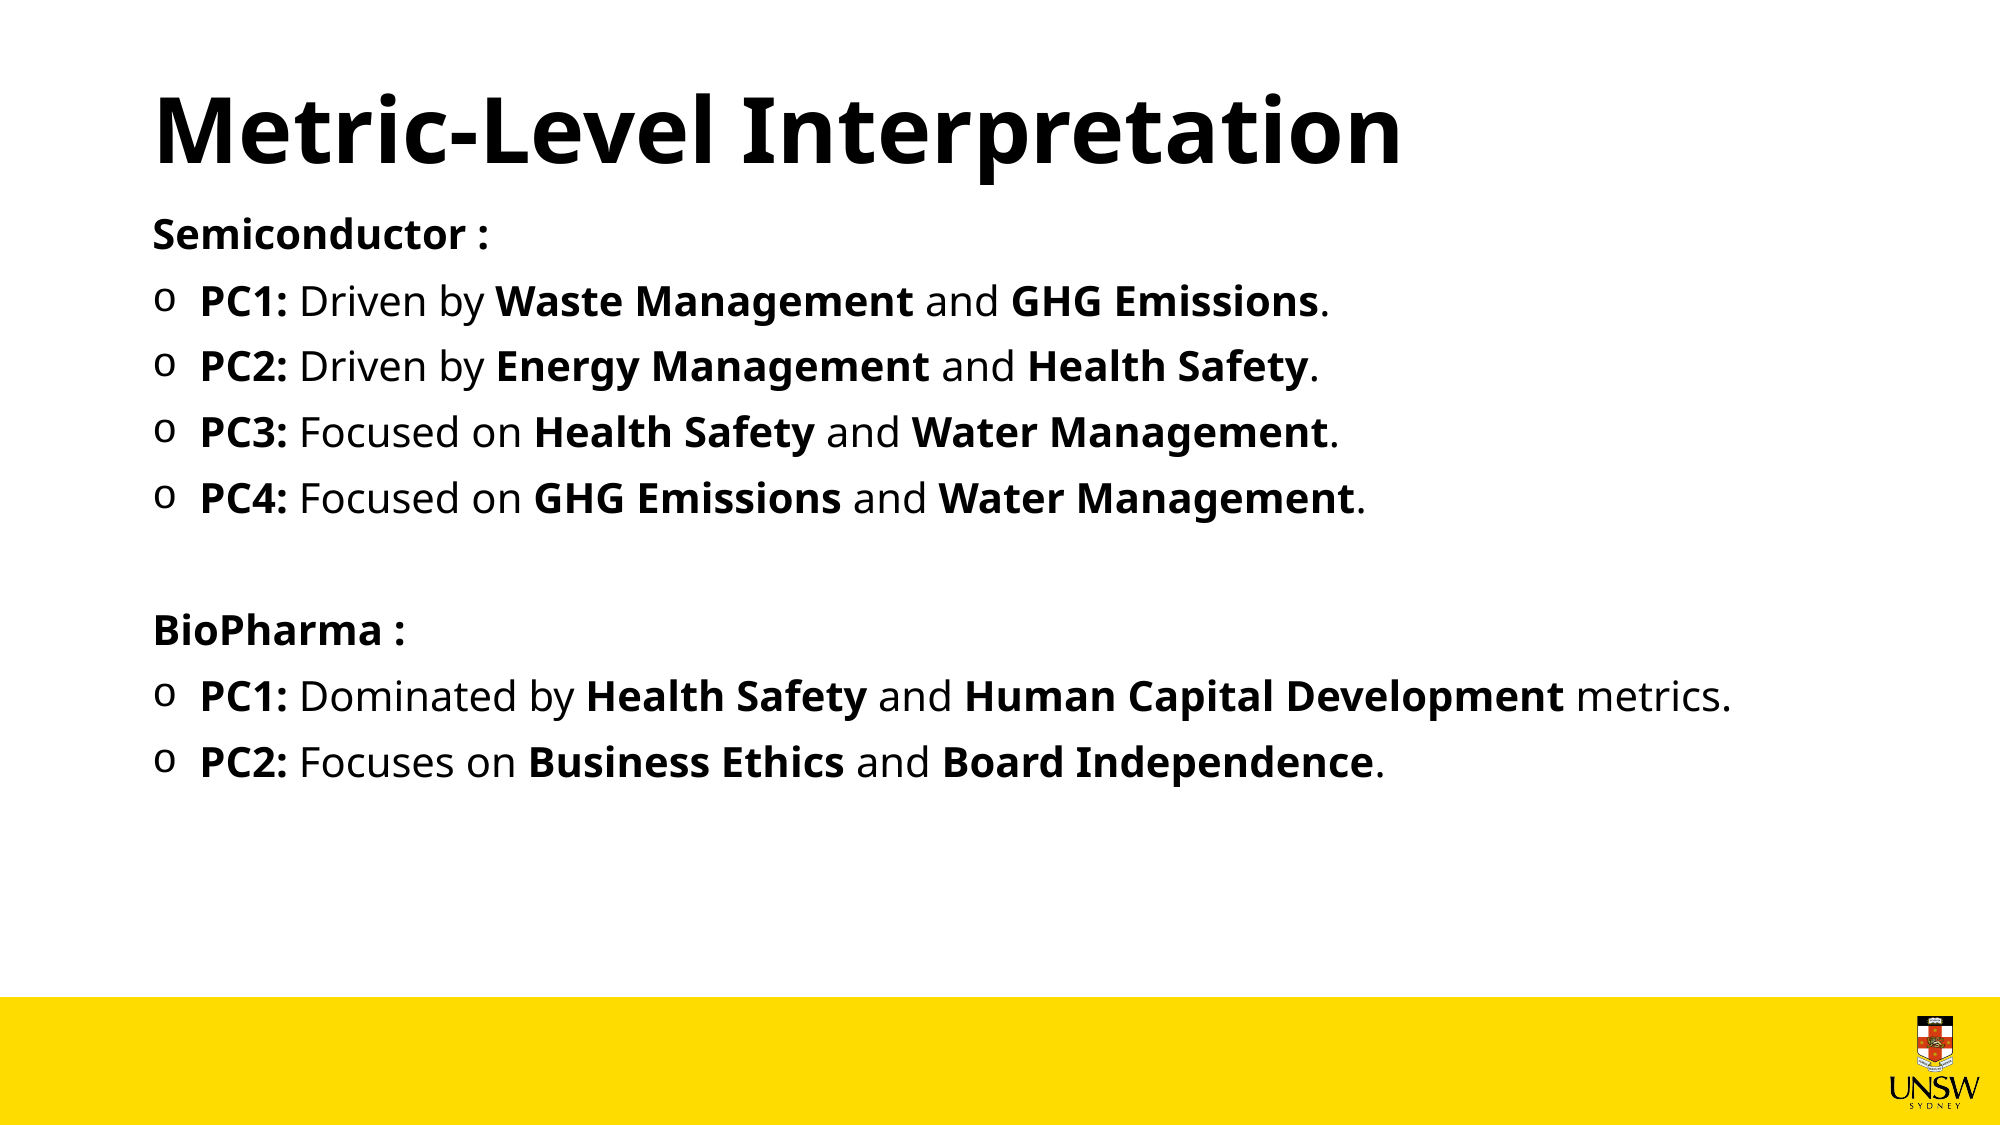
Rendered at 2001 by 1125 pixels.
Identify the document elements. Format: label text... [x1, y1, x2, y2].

title Metric-Level Interpretation [137, 24, 1863, 243]
picture [1890, 1016, 1980, 1109]
list Semiconductor : PC1: Driven by Waste Management and GHG Emissions. PC2: Driven by Energy Management and Health Safety. PC3: Focused on Health Safety and Water Management. PC4: Focused on GHG Emissions and Water Management. BioPharma : PC1: Dominated by Health Safety and Human Capital Development metrics. PC2: Focuses on Business Ethics and Board Independence. [137, 206, 1862, 991]
